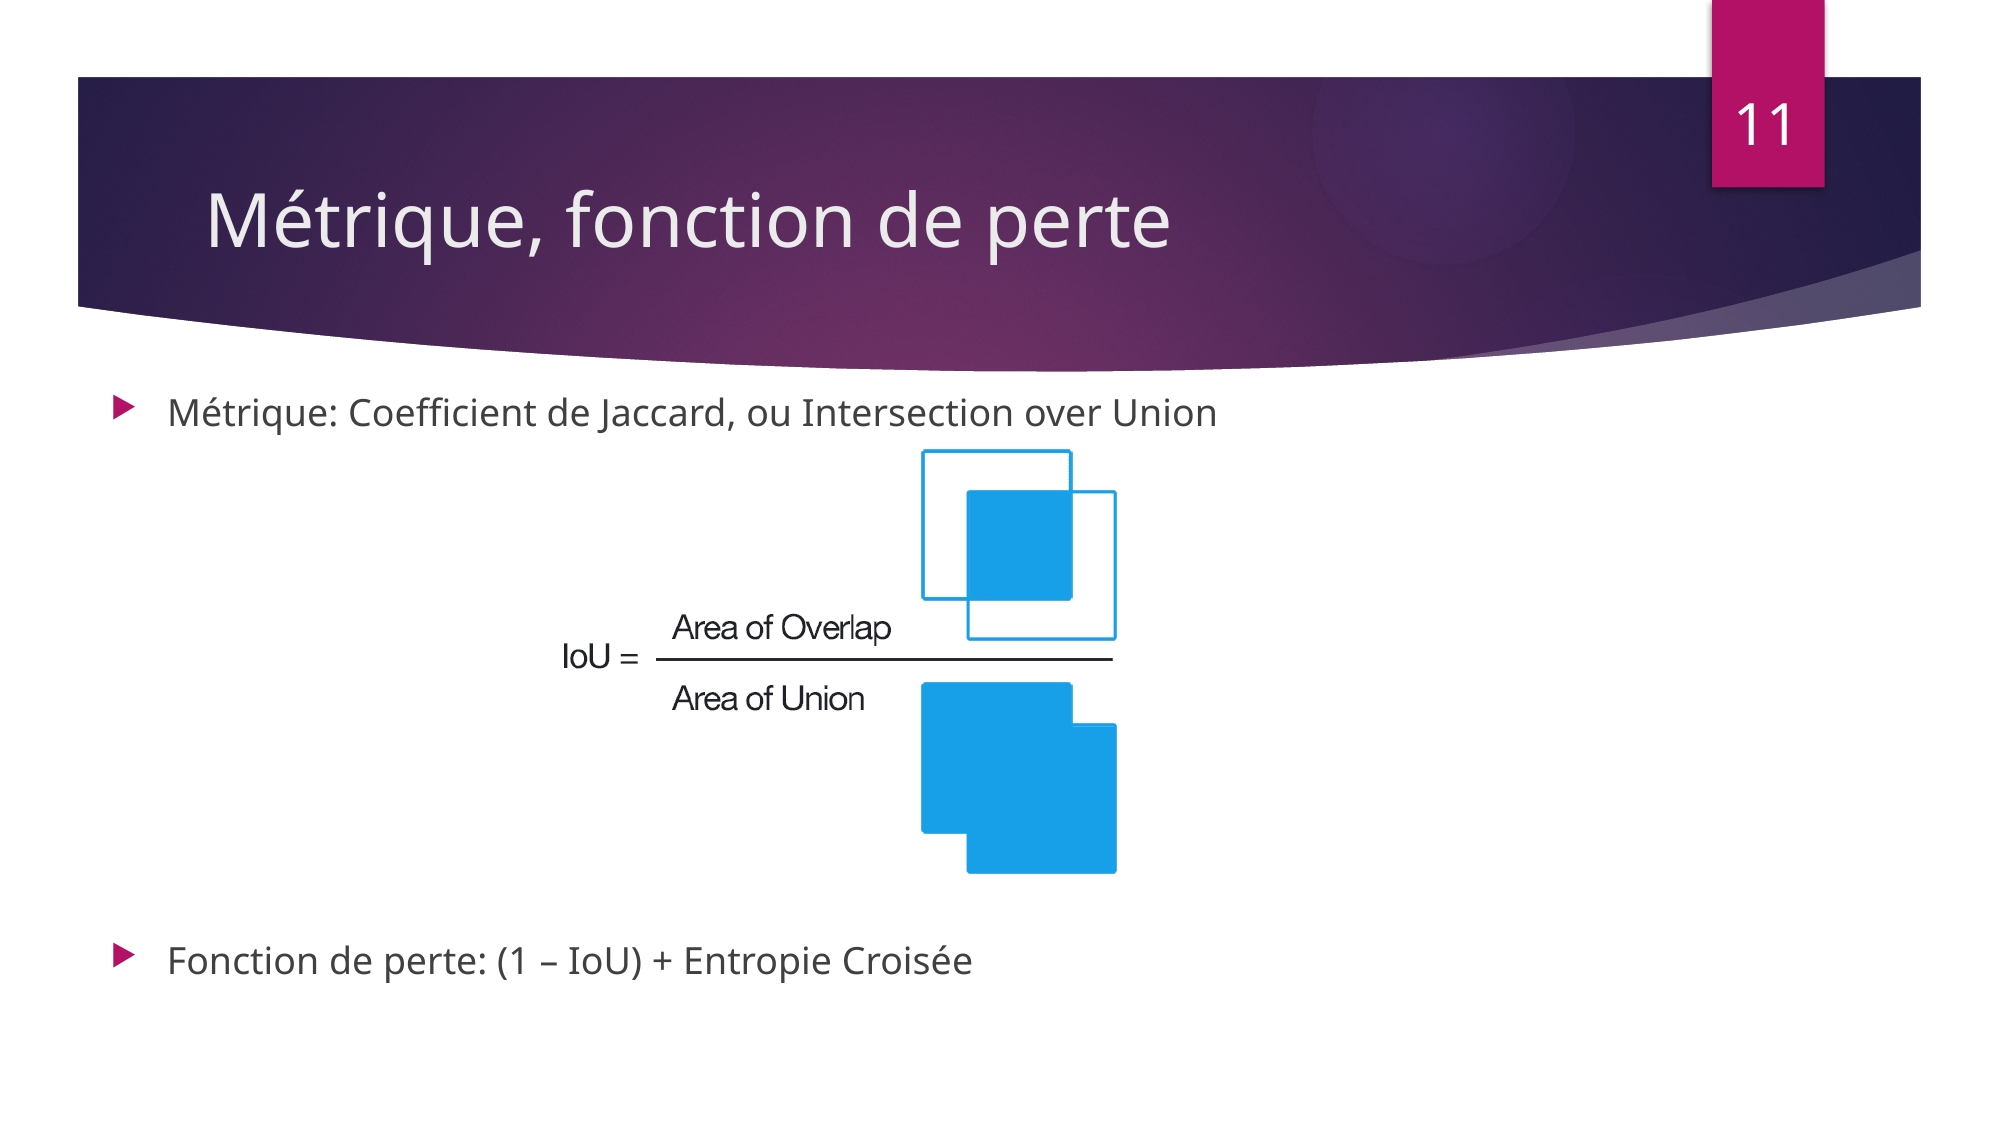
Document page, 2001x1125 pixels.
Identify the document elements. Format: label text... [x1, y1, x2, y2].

text_box Fonction de perte: (1 – IoU) + Entropie Croisée [95, 929, 1934, 1125]
picture [552, 437, 1129, 886]
list Métrique: Coefficient de Jaccard, ou Intersection over Union [95, 381, 1934, 929]
title Métrique, fonction de perte [189, 159, 1627, 276]
slide_number 11 [1698, 48, 1836, 175]
